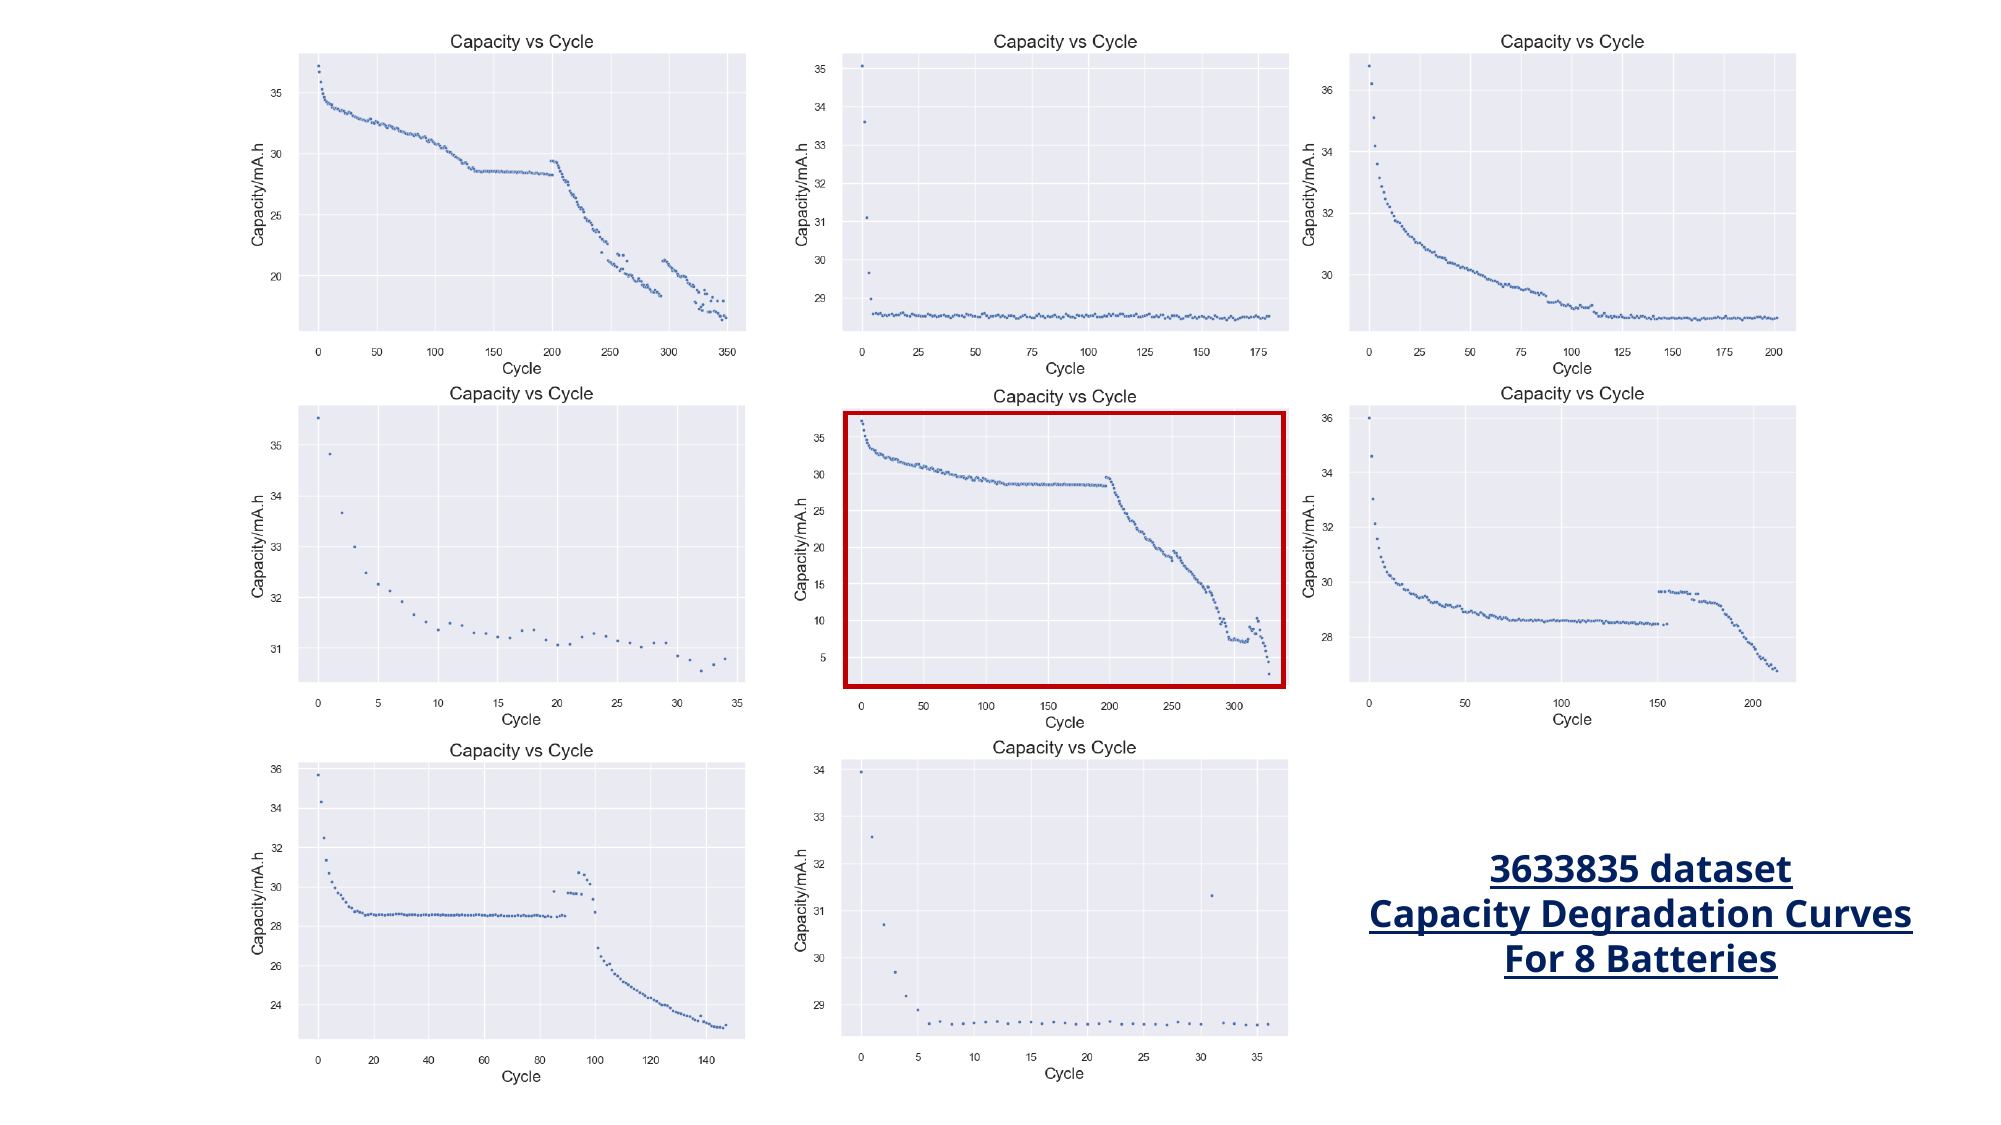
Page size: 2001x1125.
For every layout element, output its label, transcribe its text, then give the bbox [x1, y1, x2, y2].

text_box 3633835 dataset Capacity Degradation Curves For 8 Batteries [1314, 838, 1968, 988]
picture [244, 27, 753, 734]
picture [787, 27, 1803, 1088]
picture [244, 736, 752, 1091]
